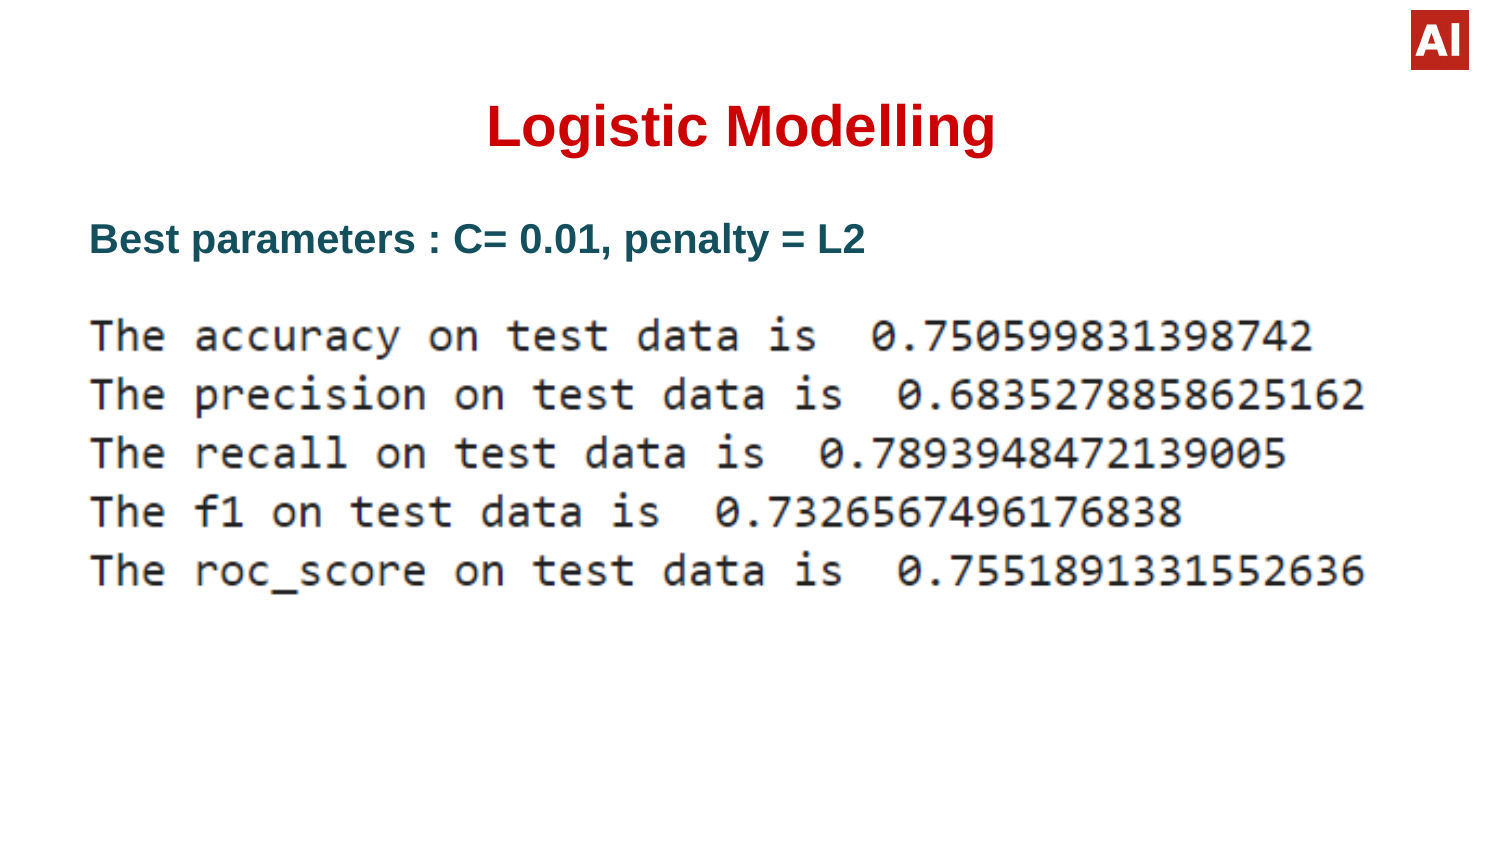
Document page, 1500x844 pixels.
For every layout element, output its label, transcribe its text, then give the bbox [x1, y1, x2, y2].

list Best parameters : C= 0.01, penalty = L2 [51, 189, 1352, 263]
picture [1411, 10, 1469, 70]
picture [74, 284, 1462, 634]
title Logistic Modelling [51, 72, 1449, 167]
